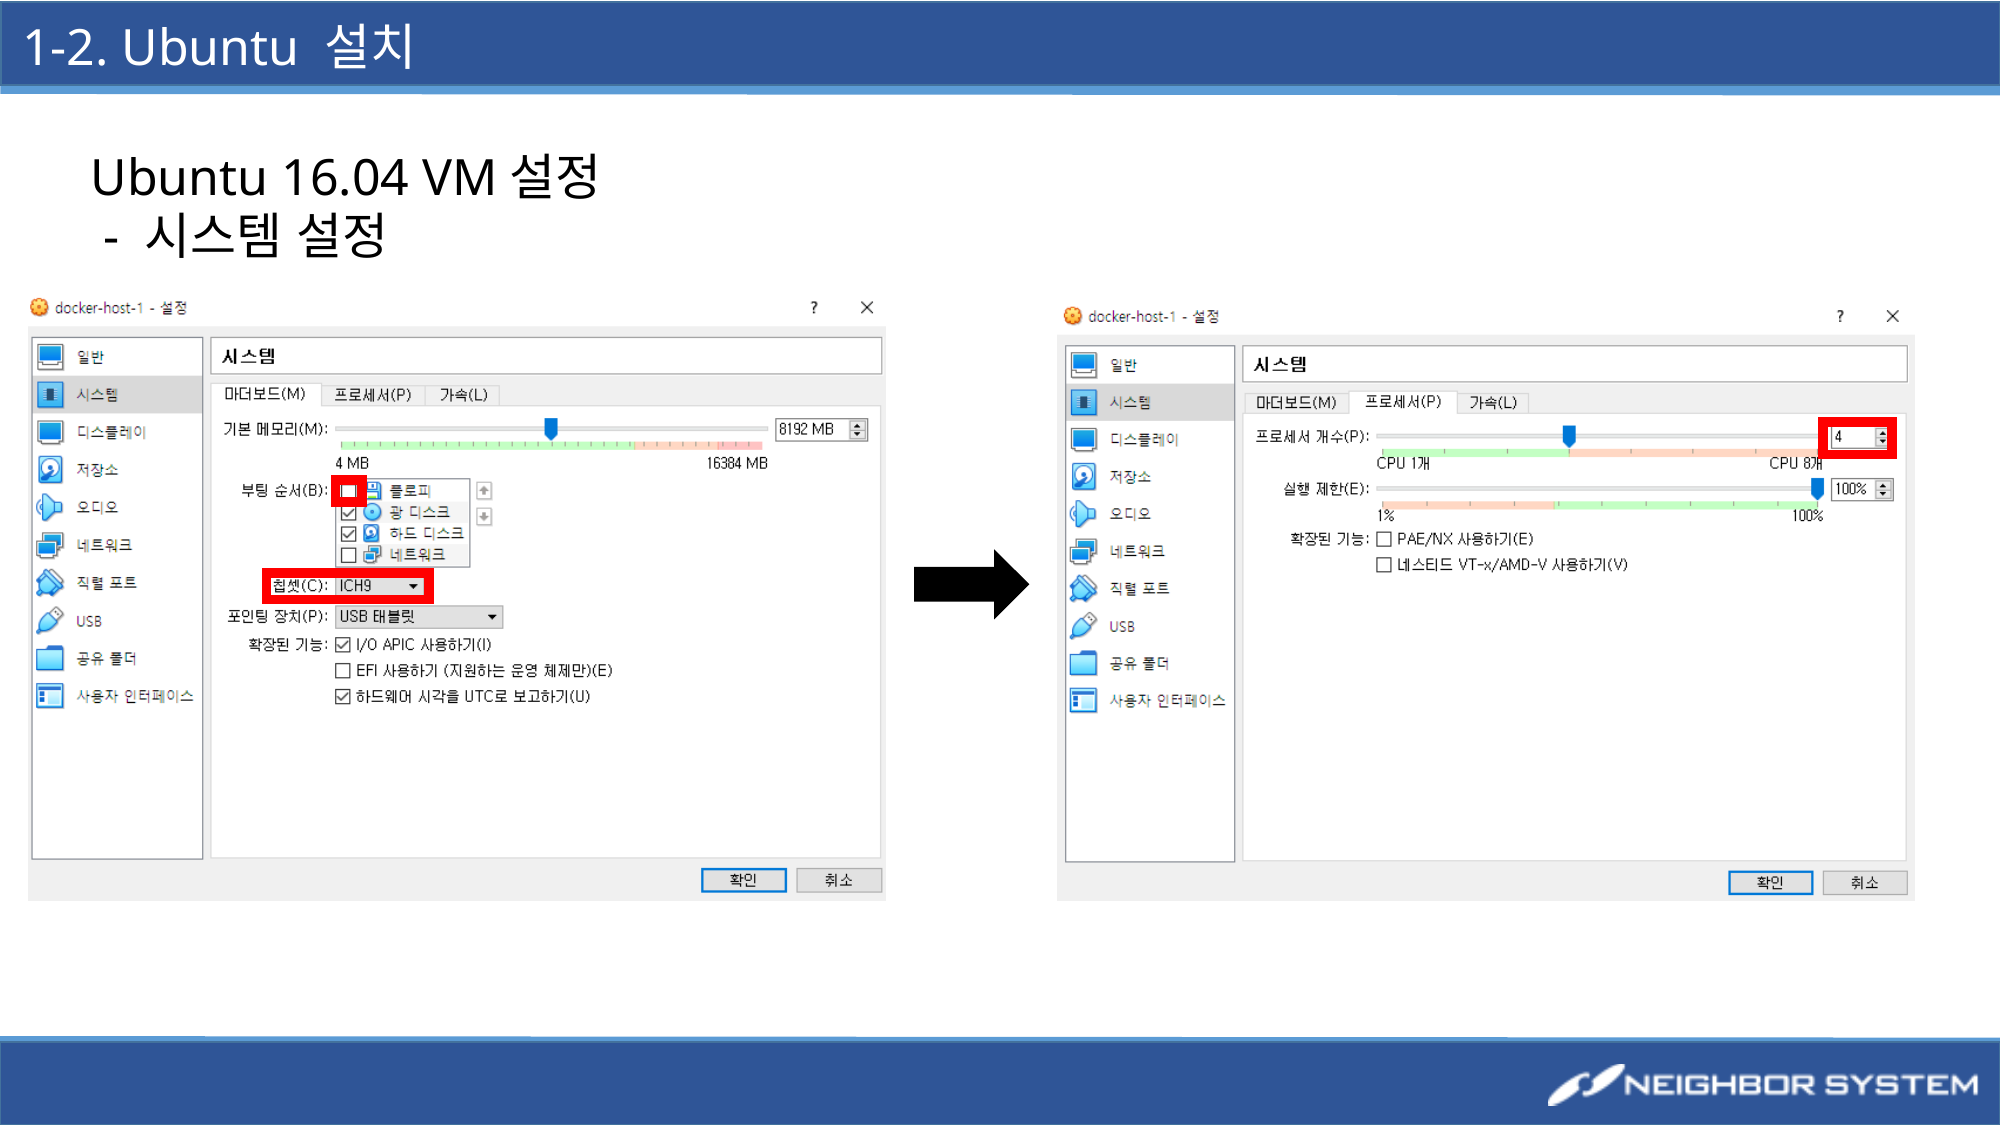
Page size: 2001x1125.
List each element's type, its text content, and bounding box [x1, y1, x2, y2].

text_box [0, 1043, 2000, 1125]
text_box Ubuntu 16.04 VM설정 - 시스템 설정 [76, 137, 1072, 273]
picture [28, 291, 886, 901]
text_box [0, 1, 2000, 86]
picture [1548, 1064, 2000, 1106]
picture [1057, 300, 1915, 901]
text_box 1-2. Ubuntu 설치 [7, 8, 1093, 83]
text_box [914, 549, 1030, 620]
